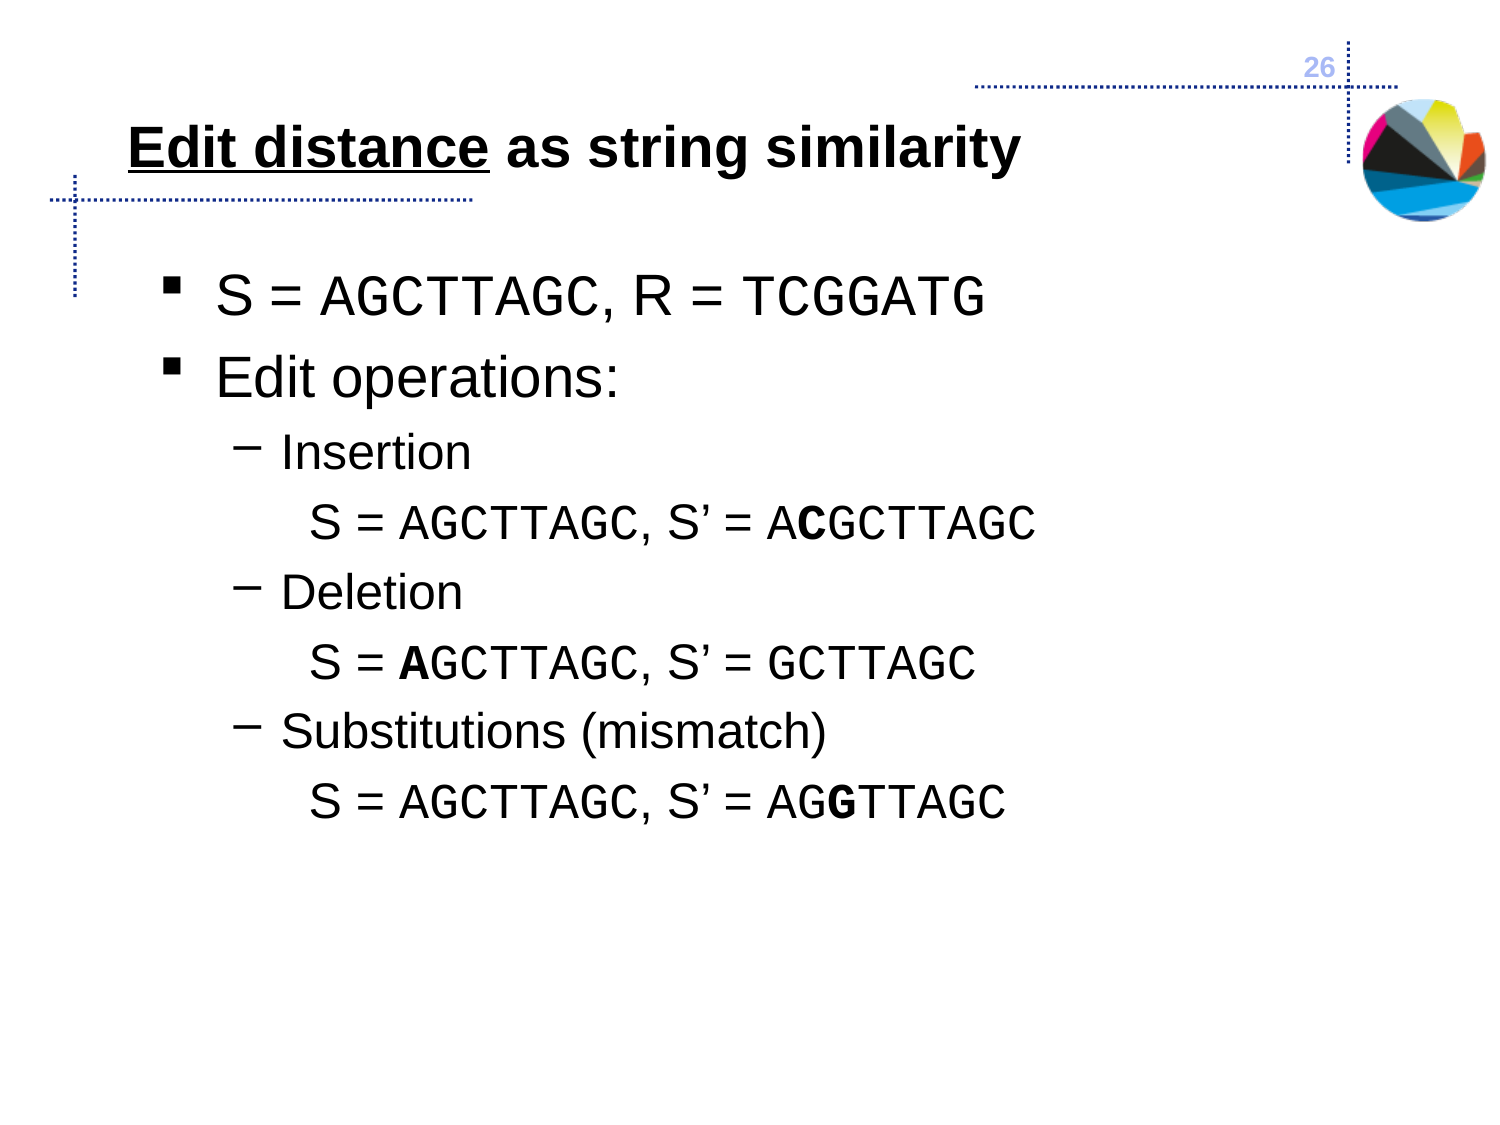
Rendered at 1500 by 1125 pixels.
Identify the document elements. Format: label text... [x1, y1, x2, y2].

slide_number 26 [1038, 40, 1352, 116]
title Edit distance as string similarity [112, 50, 1325, 238]
picture [1362, 99, 1488, 225]
list S = AGCTTAGC, R = TCGGATG Edit operations: Insertion S = AGCTTAGC, S’ = ACGCTTAGC Deletion S = AGCTTAGC, S’ = GCTTAGC Substitutions (mismatch) S = AGCTTAGC, S’ = AGGTTAGC [143, 249, 1357, 975]
